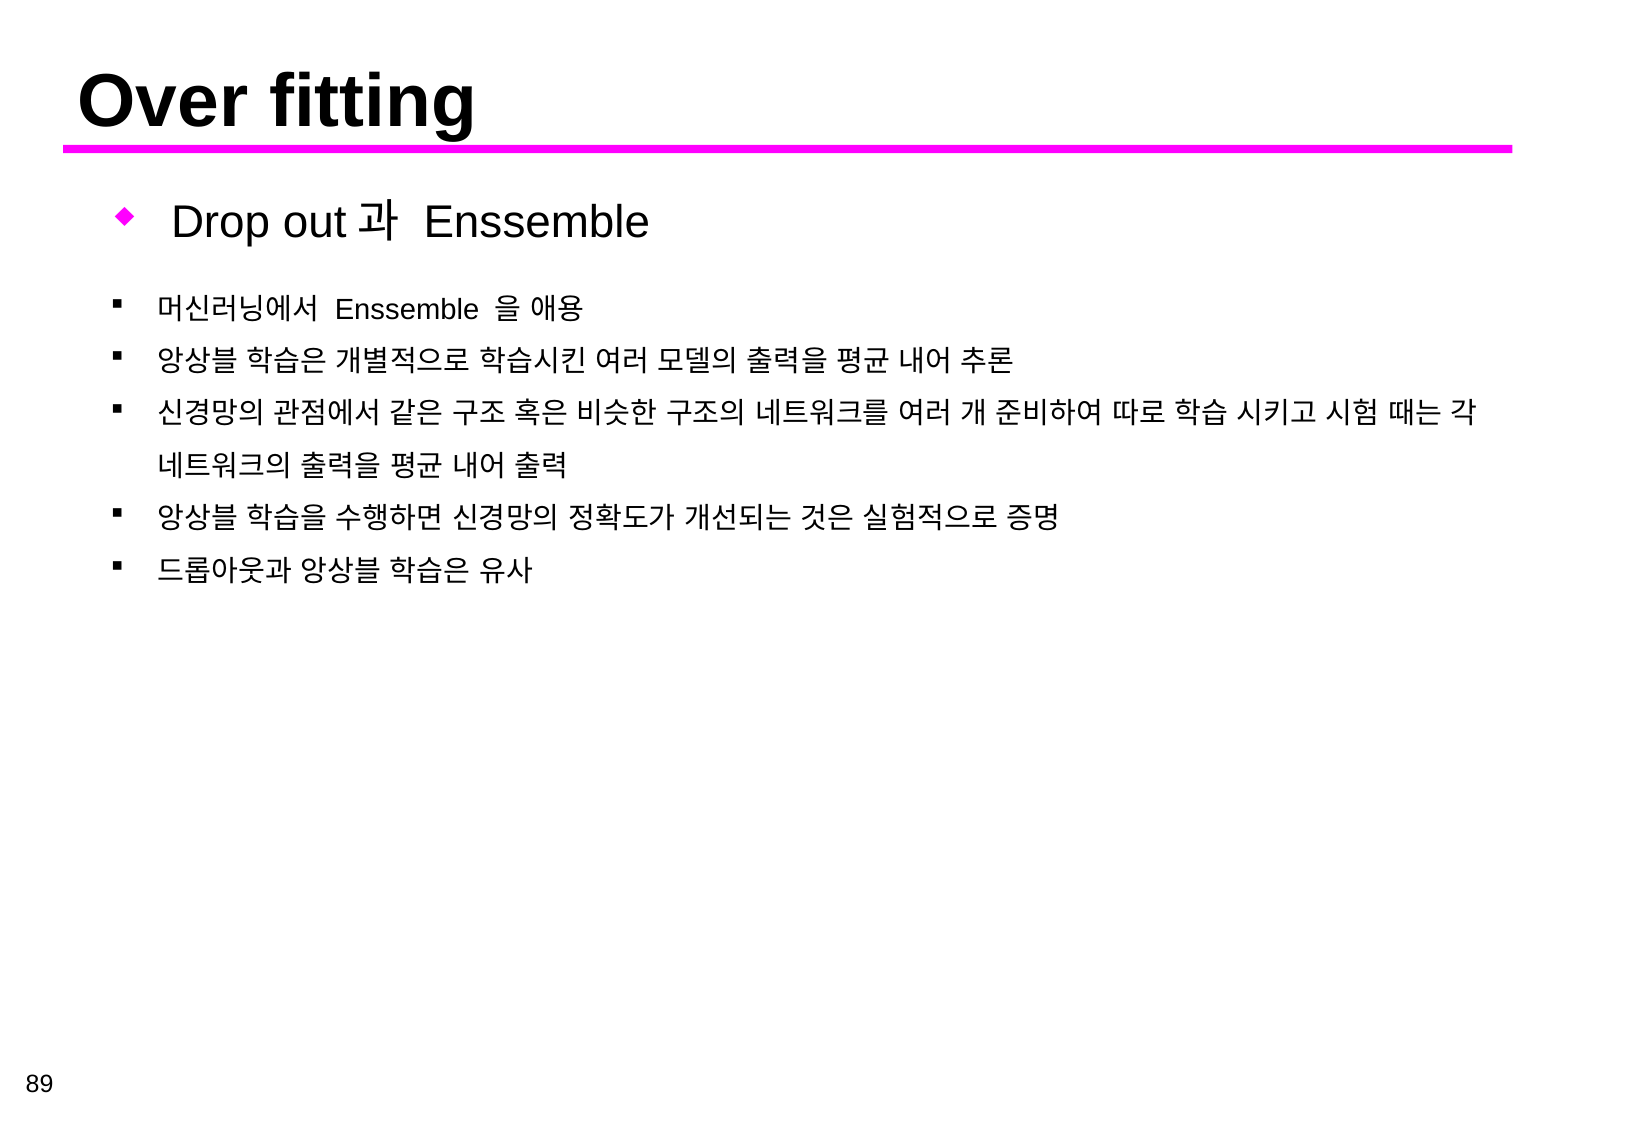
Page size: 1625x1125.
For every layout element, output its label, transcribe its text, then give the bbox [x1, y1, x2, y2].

text_box 머신러닝에서 Enssemble 을 애용 앙상블 학습은 개별적으로 학습시킨 여러 모델의 출력을 평균 내어 추론 신경망의 관점에서 같은 구조 혹은 비슷한 구조의 네트워크를 여러 개 준비하여 따로 학습 시키고 시험 때는 각 네트워크의 출력을 평균 내어 출력 앙상블 학습을 수행하면 신경망의 정확도가 개선되는 것은 실험적으로 증명 드롭아웃과 앙상블 학습은 유사 [95, 265, 1571, 595]
list Drop out과 Enssemble [99, 172, 1510, 256]
title Over fitting [62, 42, 1500, 149]
slide_number 89 [0, 1071, 69, 1094]
